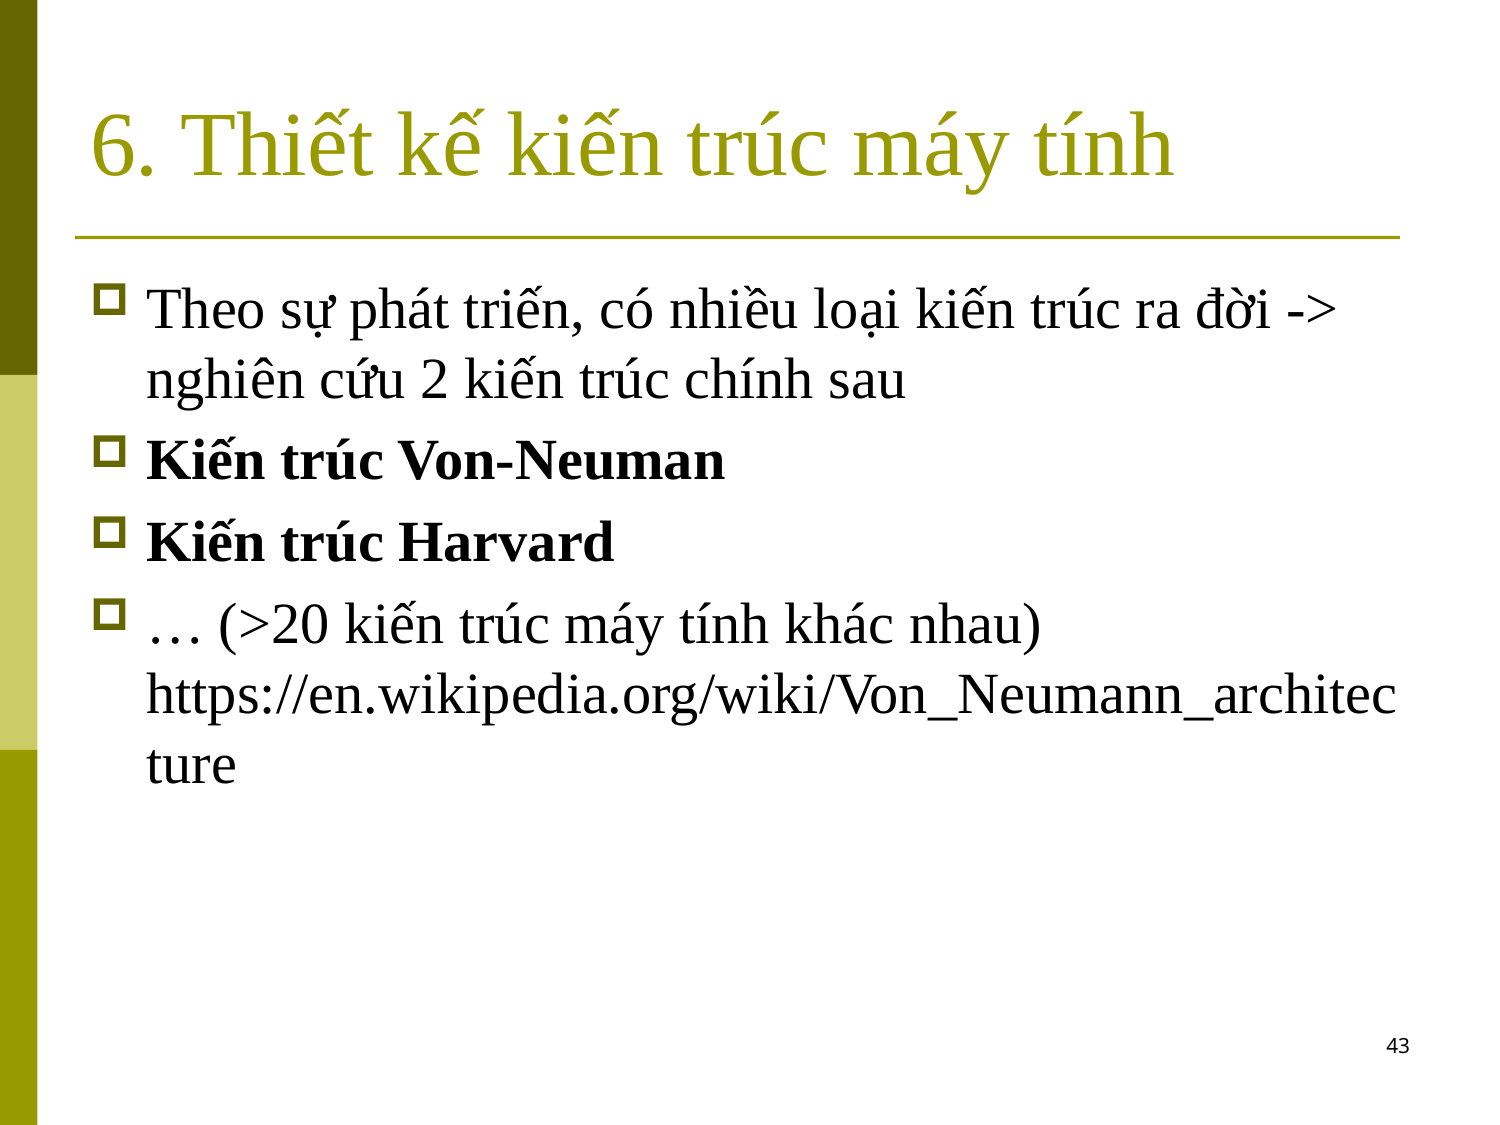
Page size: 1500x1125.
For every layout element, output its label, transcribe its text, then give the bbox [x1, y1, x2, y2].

list Theo sự phát triến, có nhiều loại kiến trúc ra đời -> nghiên cứu 2 kiến trúc chính sau Kiến trúc Von-Neuman Kiến trúc Harvard … (>20 kiến trúc máy tính khác nhau) https://en.wikipedia.org/wiki/Von_Neumann_architecture [75, 262, 1425, 1006]
title 6. Thiết kế kiến trúc máy tính [75, 45, 1425, 233]
slide_number 43 [1074, 1024, 1426, 1101]
